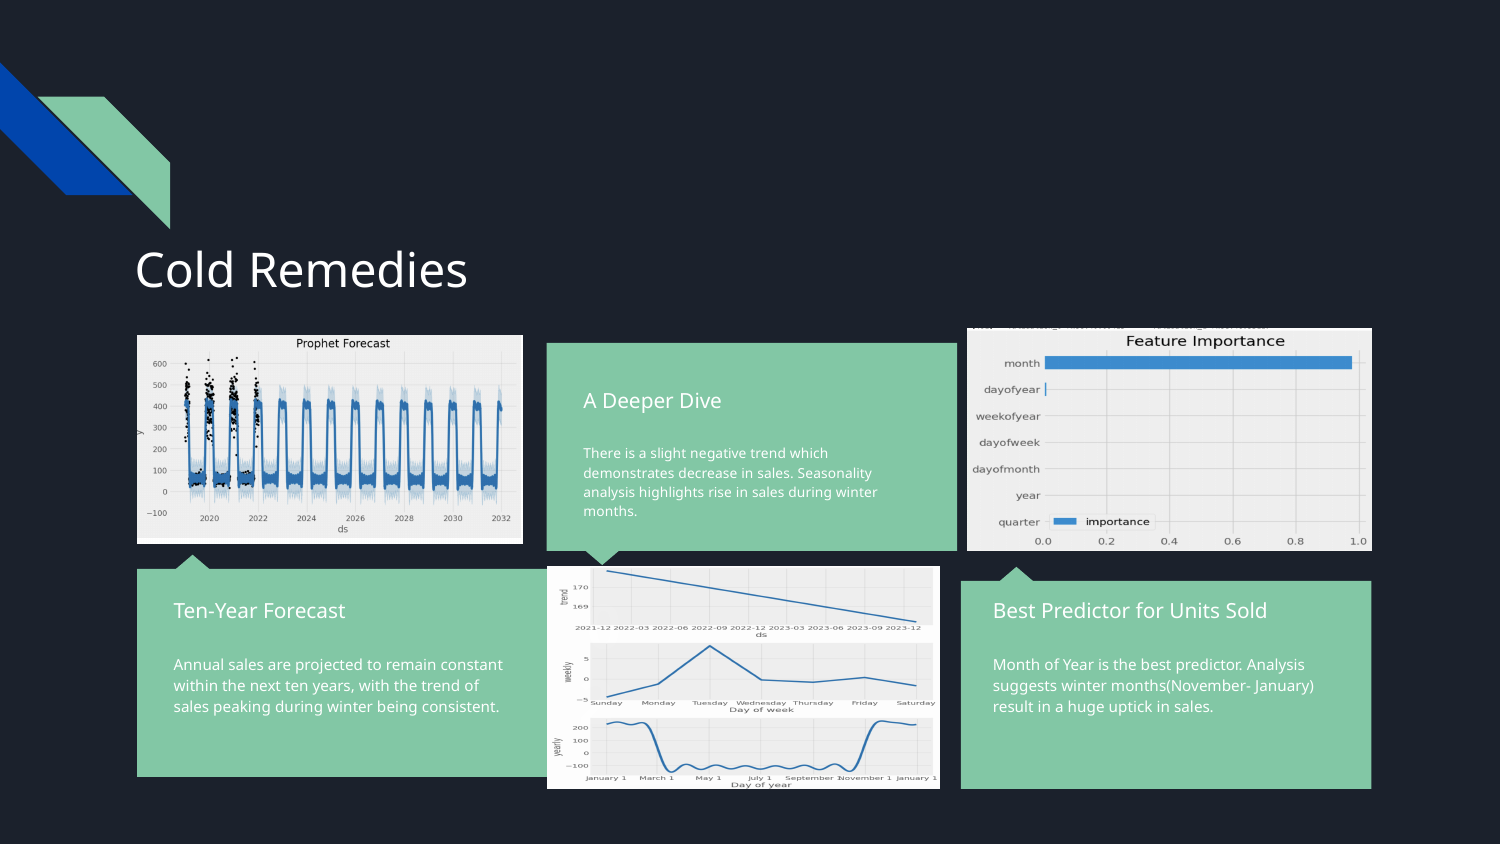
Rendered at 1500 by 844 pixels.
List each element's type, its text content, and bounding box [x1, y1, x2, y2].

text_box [136, 554, 541, 778]
picture [136, 335, 523, 544]
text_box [546, 342, 958, 566]
title Cold Remedies [119, 224, 1381, 313]
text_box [960, 566, 1372, 790]
picture [546, 566, 940, 790]
picture [967, 328, 1372, 551]
